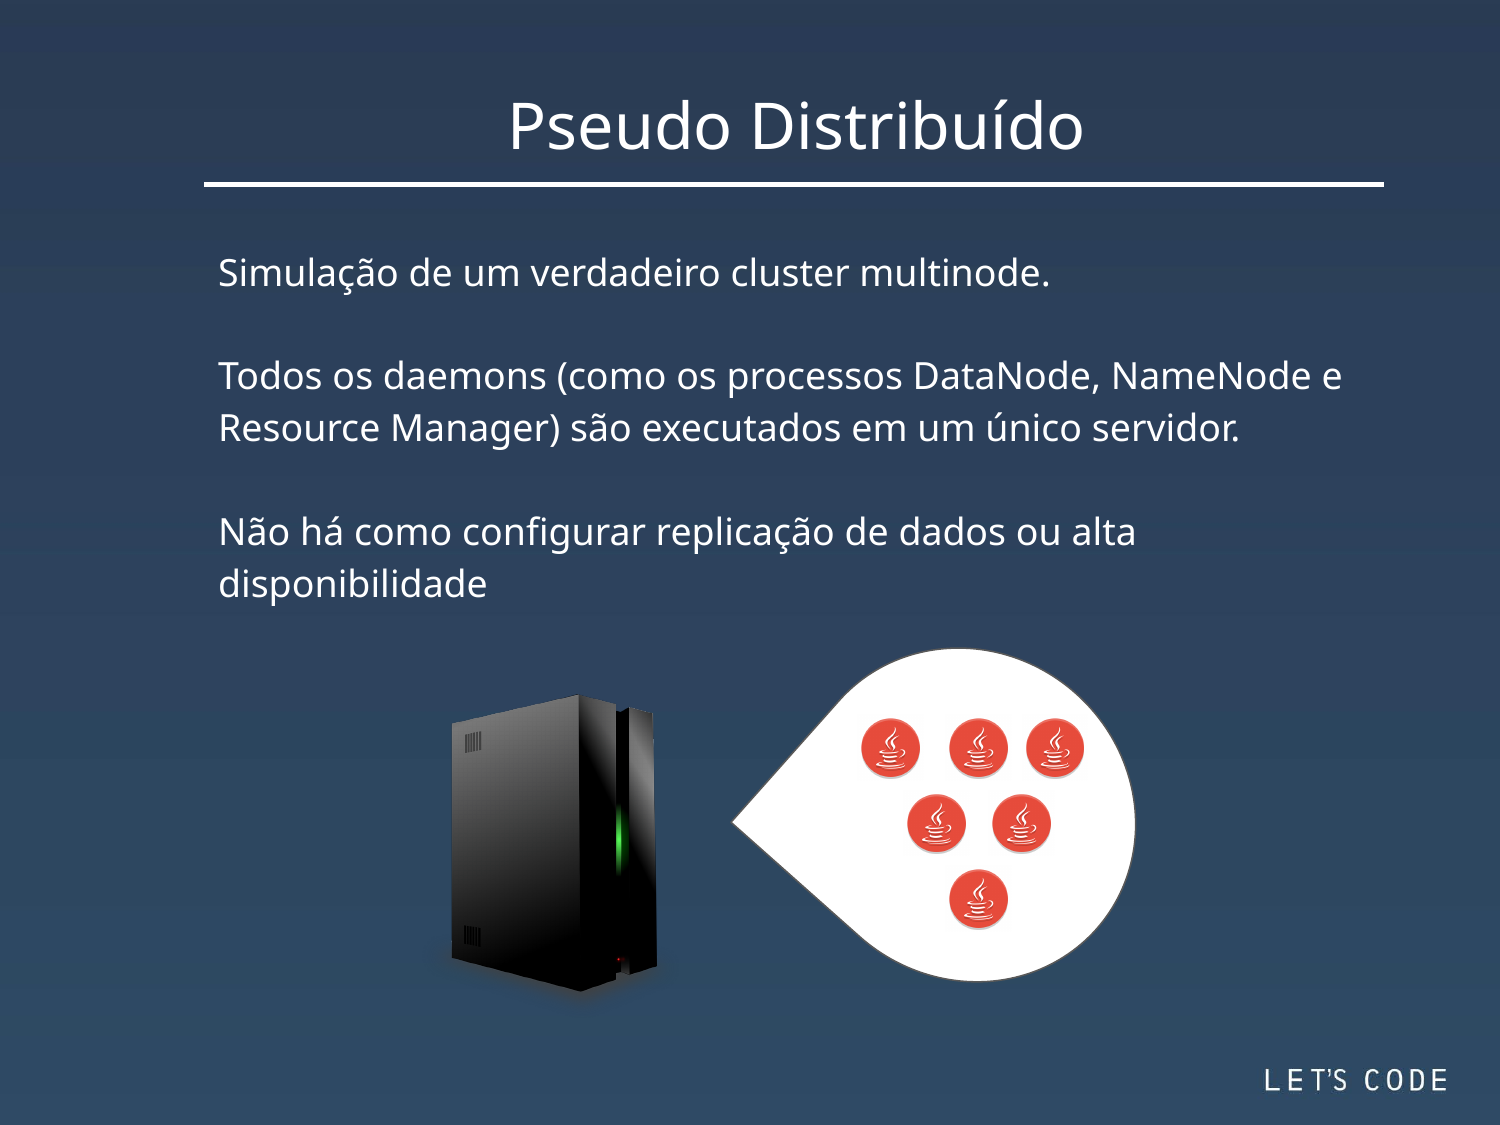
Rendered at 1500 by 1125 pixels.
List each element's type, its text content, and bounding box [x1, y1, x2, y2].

text_box [730, 648, 1136, 982]
text_box Pseudo Distribuído [195, 69, 1399, 168]
picture [0, 0, 1500, 1125]
text_box Simulação de um verdadeiro cluster multinode. Todos os daemons (como os processos DataNode, NameNode e Resource Manager) são executados em um único servidor. Não há como configurar replicação de dados ou alta disponibilidade [203, 227, 1399, 635]
